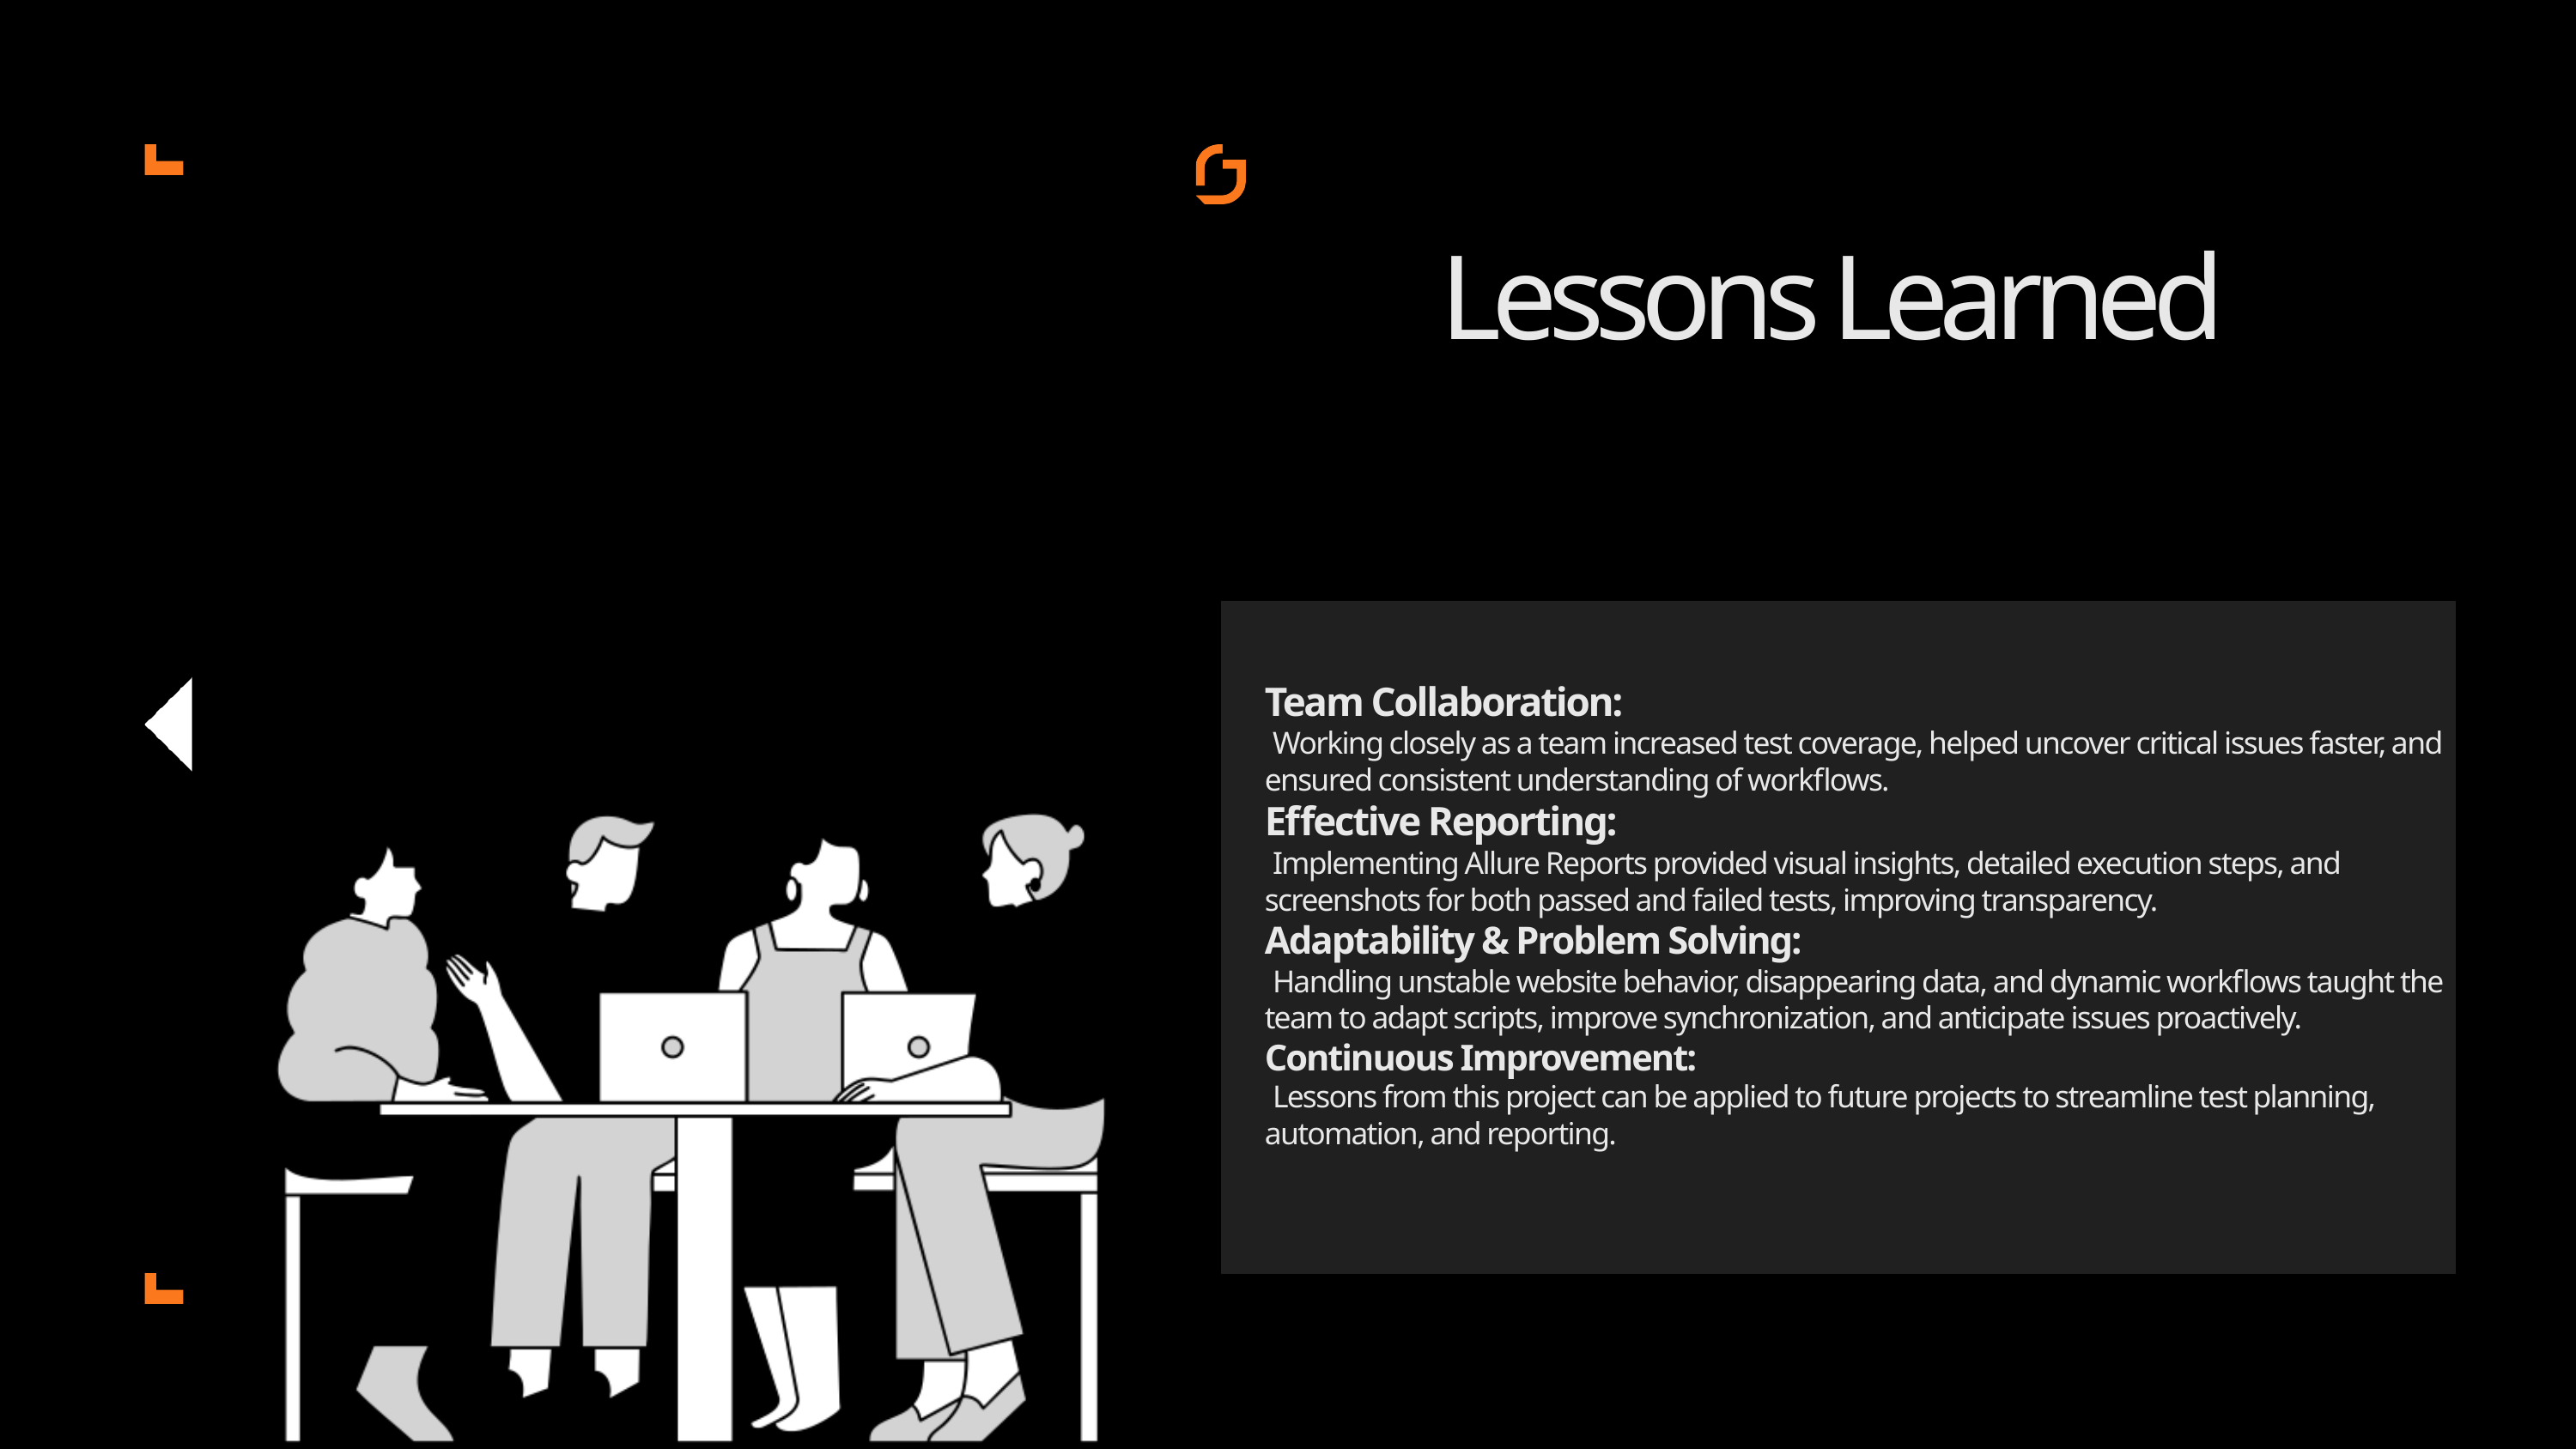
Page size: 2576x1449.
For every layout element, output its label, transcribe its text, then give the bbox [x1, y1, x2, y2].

text_box [270, 809, 1109, 1445]
text_box [144, 676, 192, 772]
text_box [144, 1273, 184, 1304]
text_box [1195, 144, 1246, 204]
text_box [1220, 600, 2457, 1275]
text_box Lessons Learned [1440, 264, 2432, 363]
text_box [144, 144, 184, 175]
